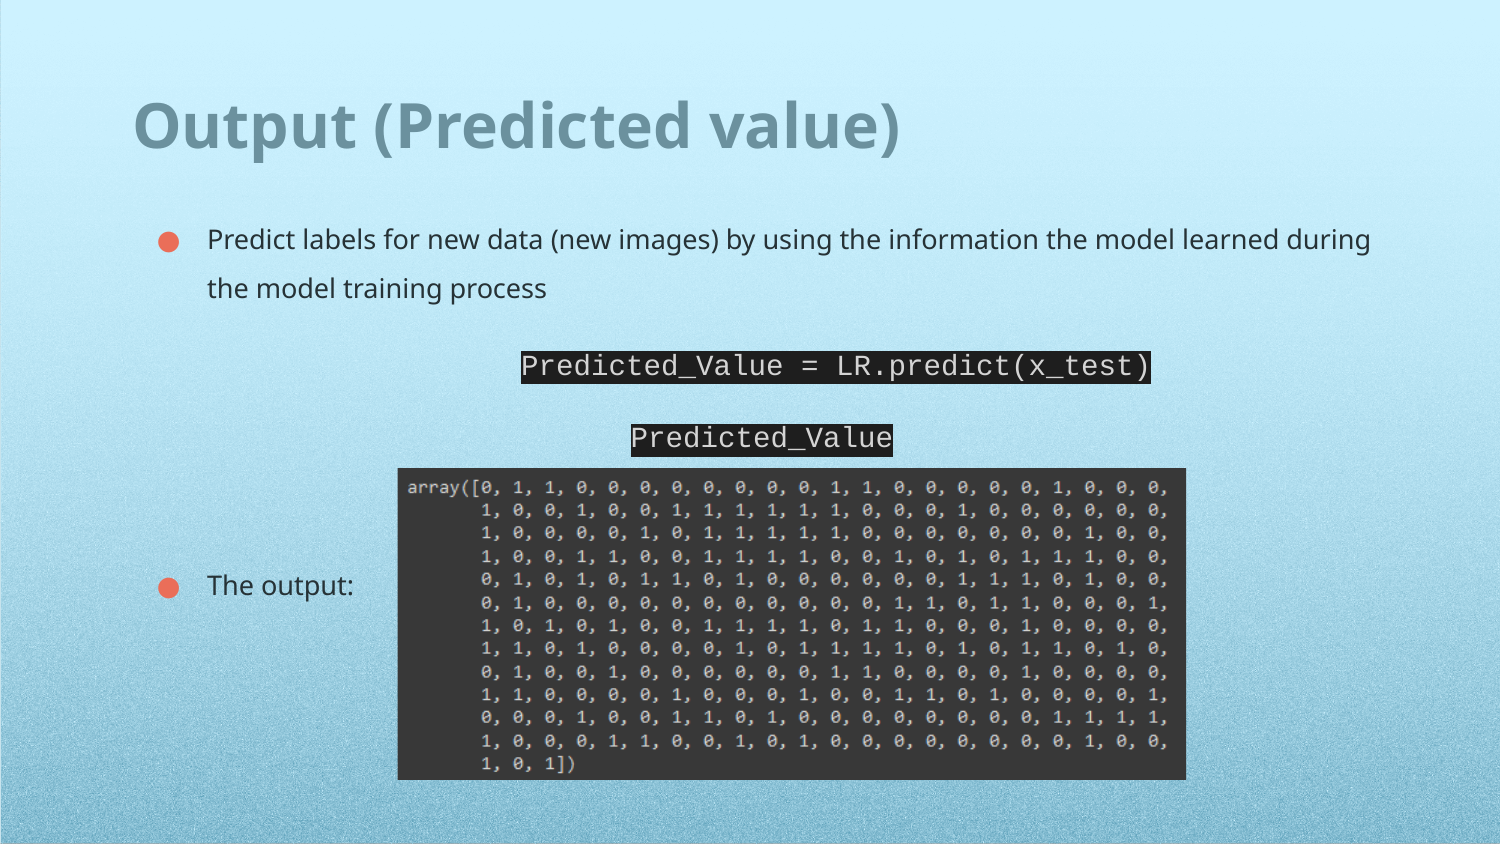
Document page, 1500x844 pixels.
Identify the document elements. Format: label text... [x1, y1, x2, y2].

title Output (Predicted value) [116, 88, 1141, 159]
picture [0, 0, 1500, 844]
list Predict labels for new data (new images) by using the information the model learned during the model training process Predicted_Value = LR.predict(x_test) Predicted_Value The output: [116, 191, 1407, 756]
